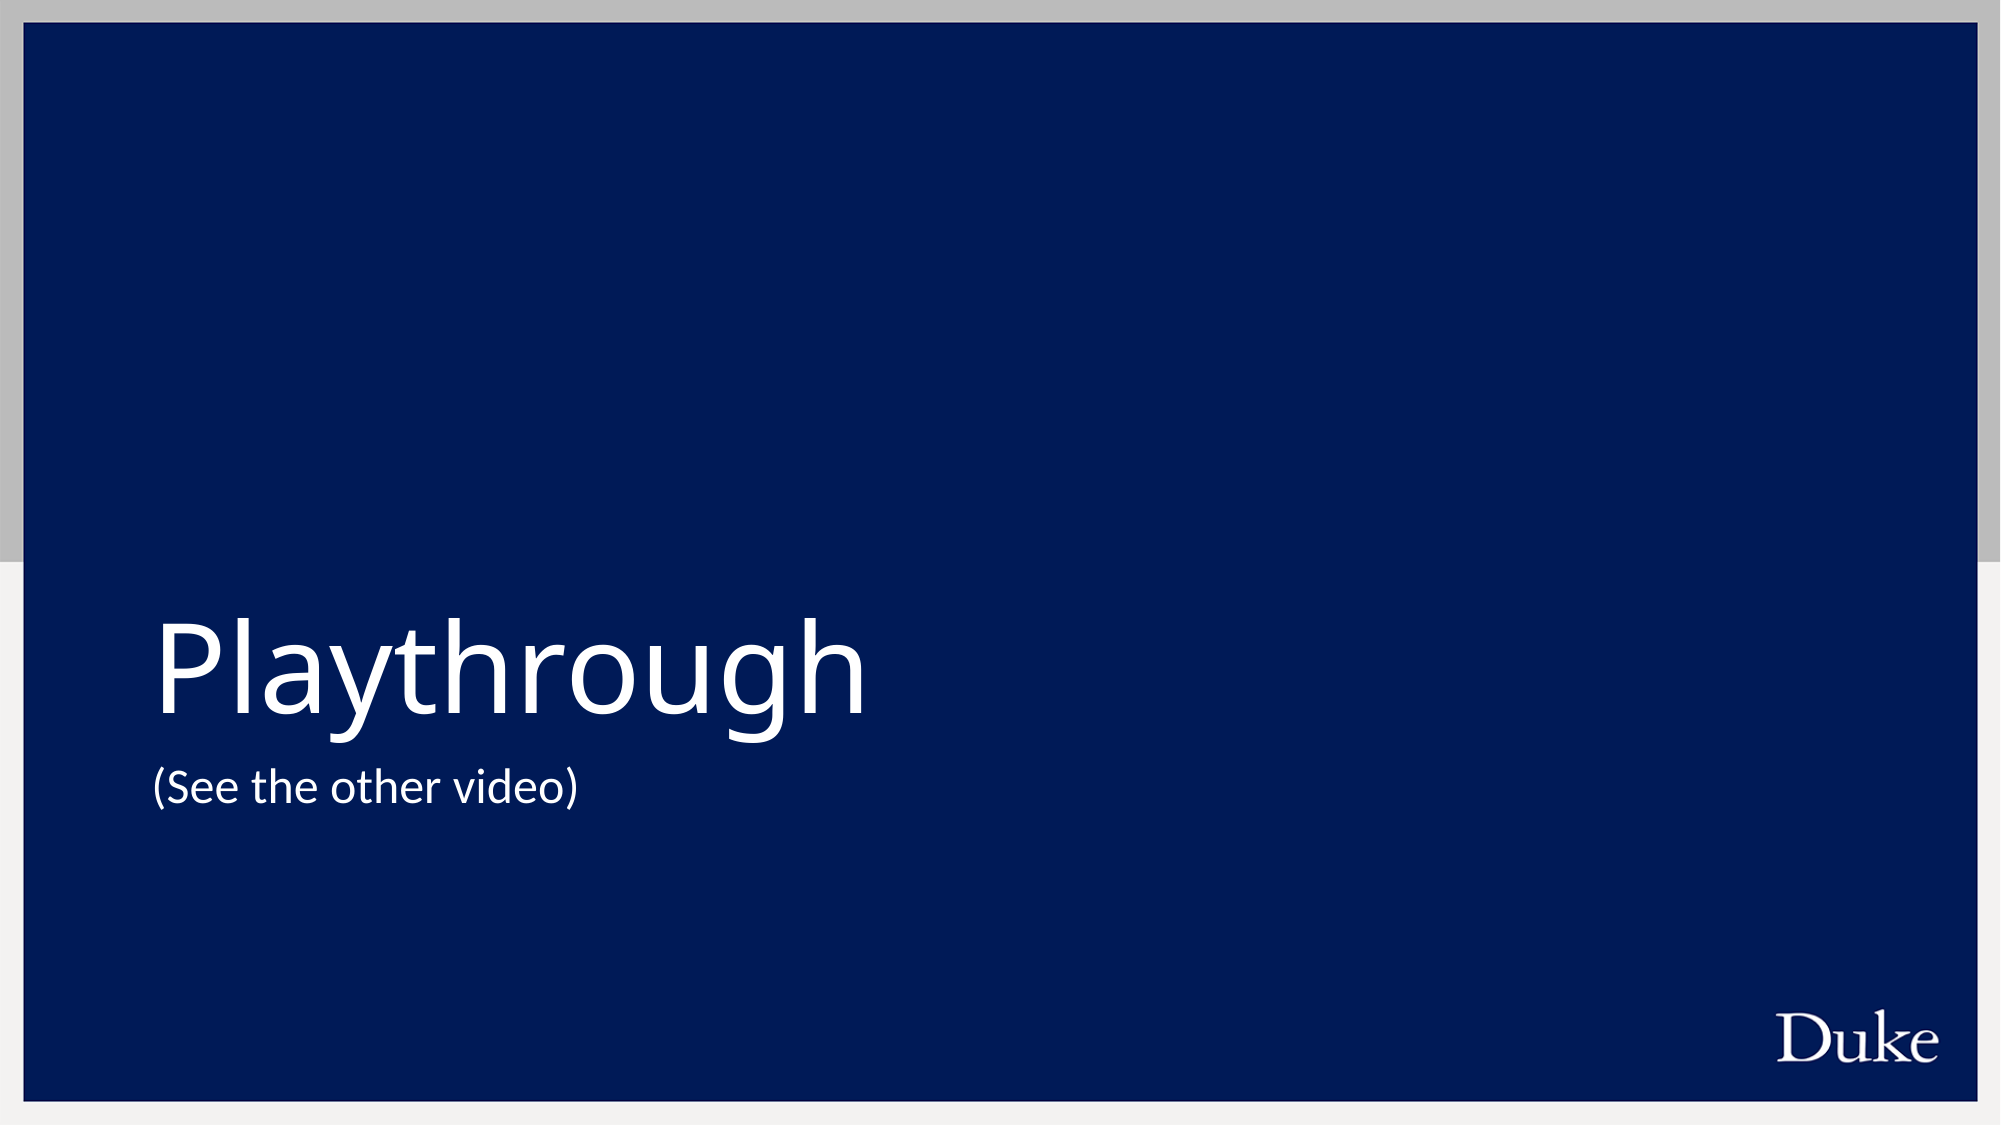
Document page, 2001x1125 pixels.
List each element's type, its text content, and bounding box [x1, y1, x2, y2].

picture [0, 0, 2001, 1125]
list (See the other video) [136, 752, 1862, 999]
title Playthrough [136, 280, 1862, 749]
